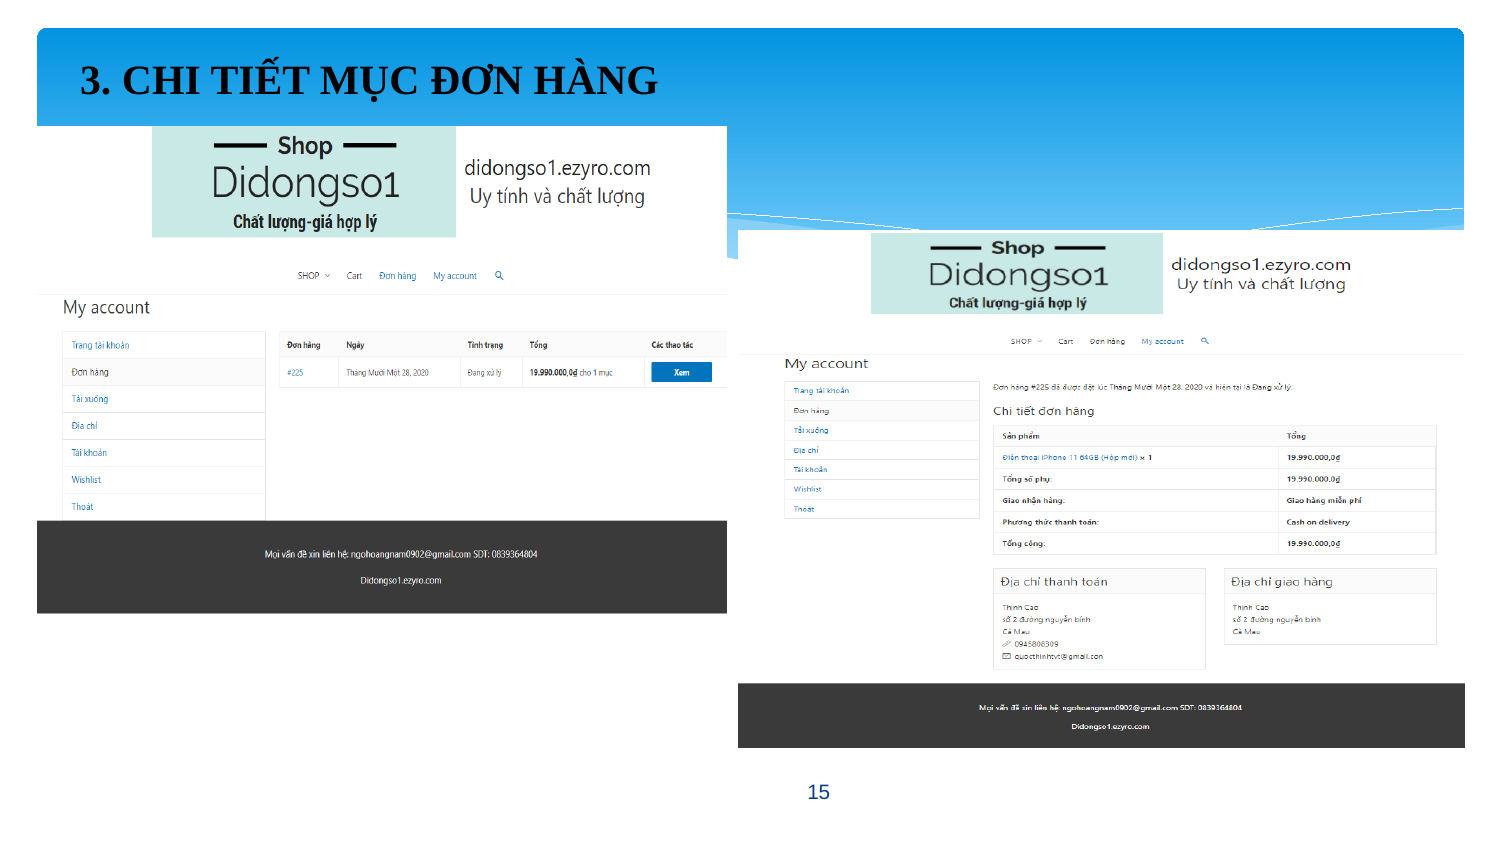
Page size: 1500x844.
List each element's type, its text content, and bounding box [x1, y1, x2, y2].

picture [37, 125, 727, 614]
picture [738, 230, 1466, 748]
text_box 3. CHI TIẾT MỤC ĐƠN HÀNG [65, 45, 675, 111]
slide_number 15 [654, 768, 846, 814]
